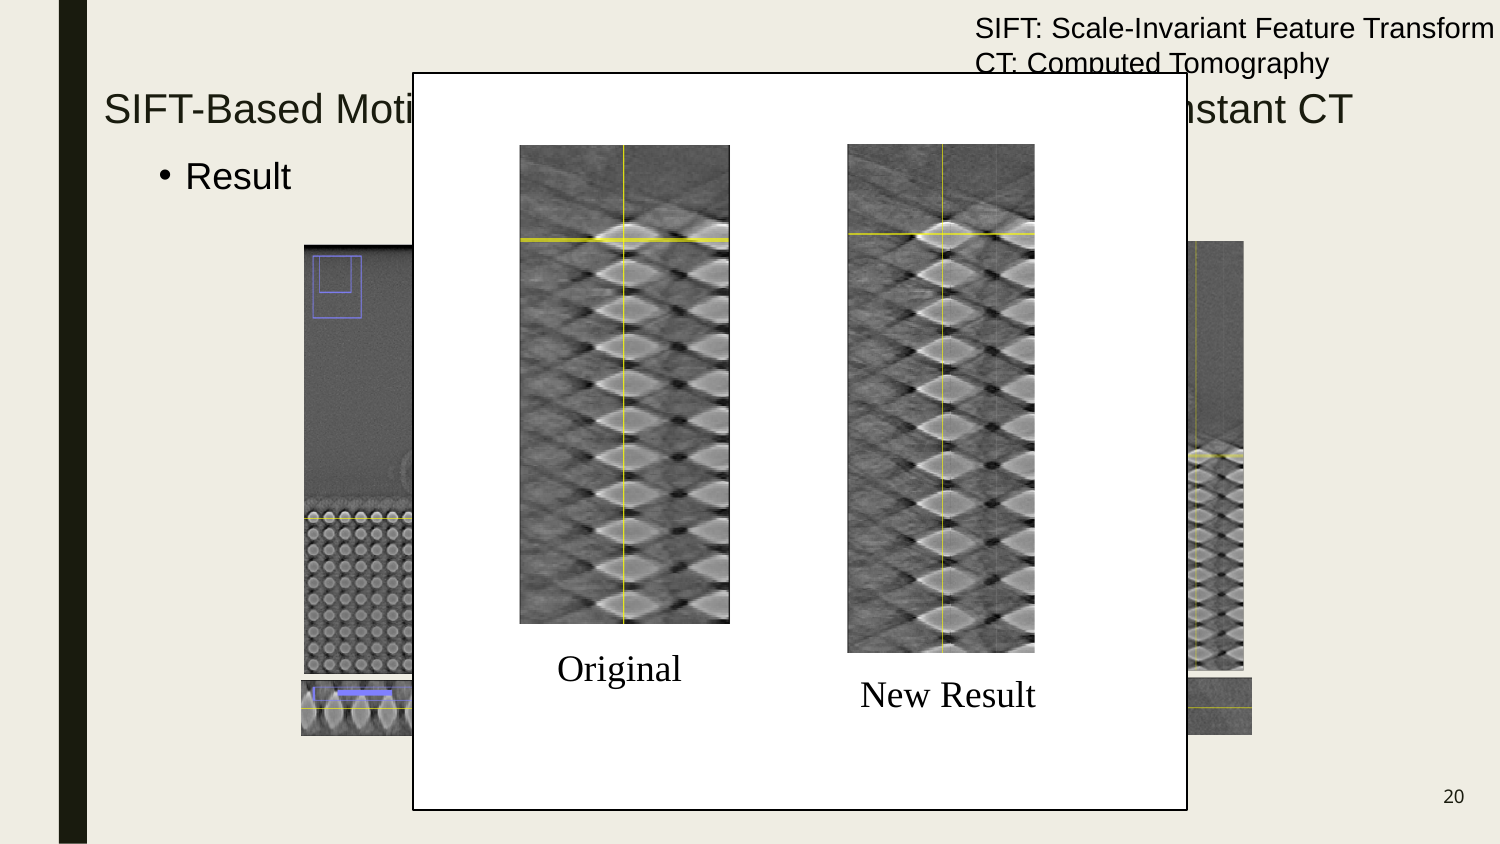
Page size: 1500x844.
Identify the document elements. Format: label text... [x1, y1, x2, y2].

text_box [412, 72, 1188, 810]
title SIFT-Based Motion Registration for Sequence Images of Instant CT [88, 72, 412, 233]
text_box SIFT: Scale-Invariant Feature Transform CT: Computed Tomography [960, 2, 1500, 87]
text_box Result [143, 145, 412, 250]
slide_number 19 [1389, 764, 1480, 830]
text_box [301, 241, 412, 807]
title SIFT-Based Motion Registration for Sequence Images of Instant CT [1188, 87, 1500, 233]
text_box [1188, 241, 1252, 807]
